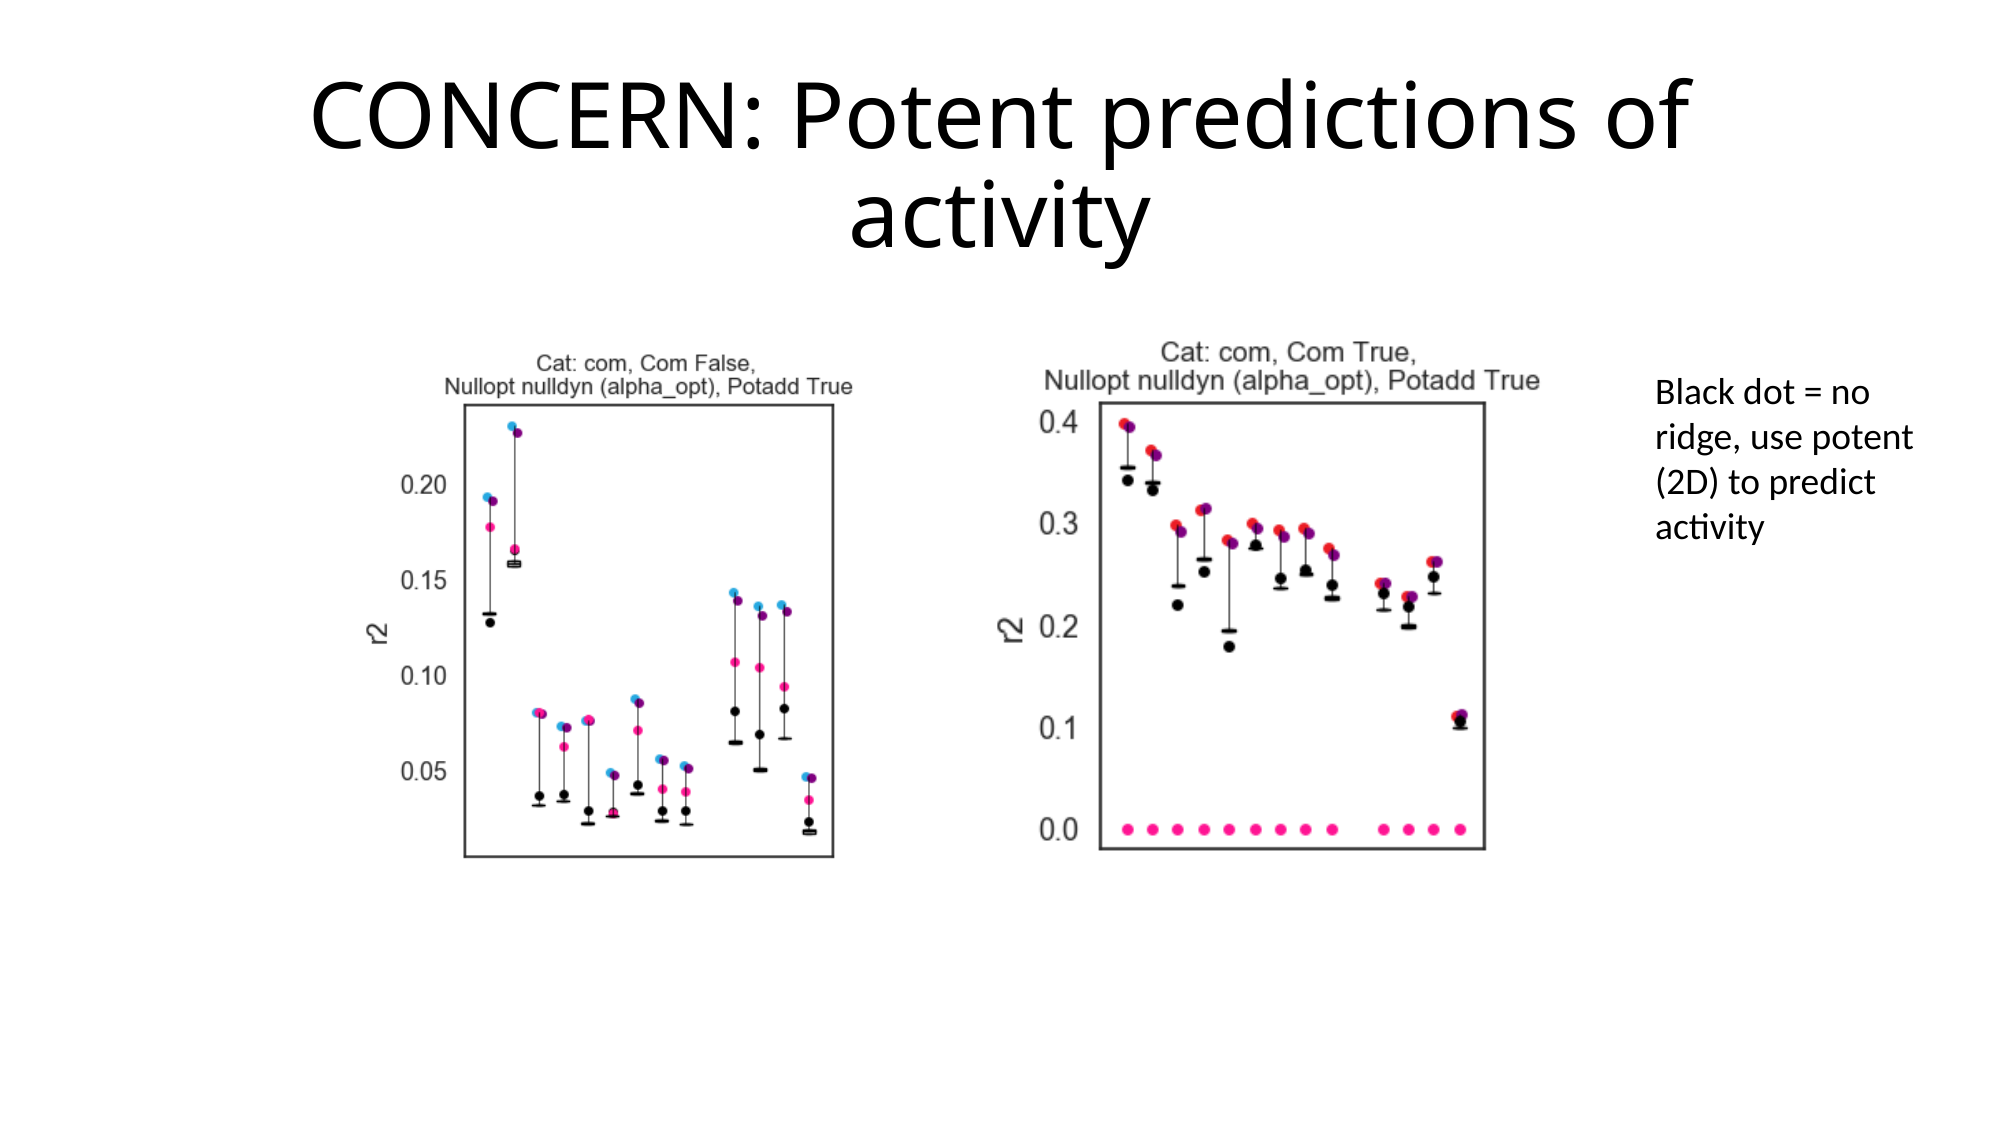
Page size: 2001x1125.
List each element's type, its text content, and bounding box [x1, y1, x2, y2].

text_box Black dot = no ridge, use potent (2D) to predict activity [1640, 359, 1943, 600]
title CONCERN: Potent predictions of activity [137, 59, 1863, 278]
picture [227, 277, 1621, 907]
